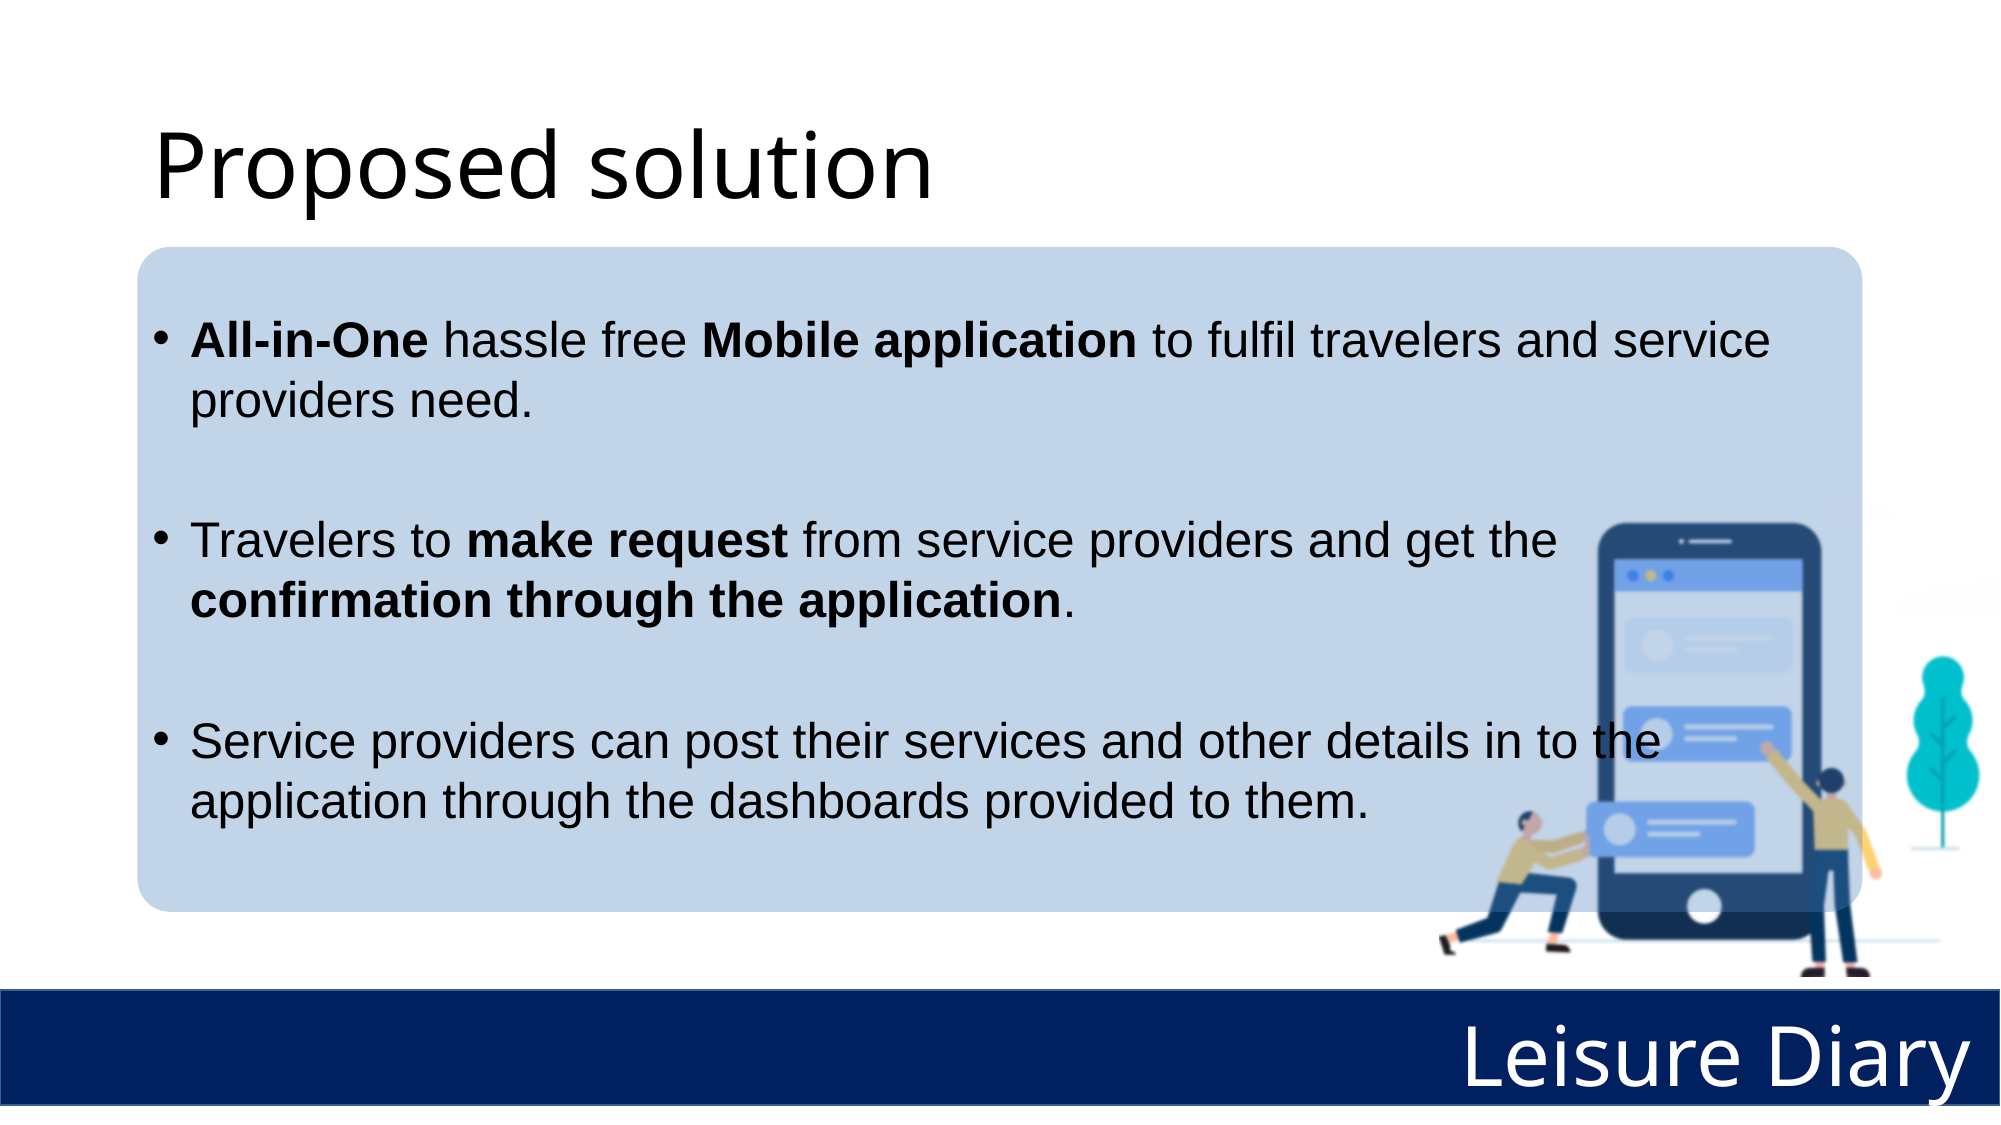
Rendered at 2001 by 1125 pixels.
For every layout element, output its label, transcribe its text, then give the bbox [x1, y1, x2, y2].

picture [1439, 501, 2000, 977]
text_box Leisure Diary [1445, 977, 2000, 1125]
title Proposed solution [137, 59, 1863, 278]
text_box [0, 989, 1445, 1106]
text_box [136, 273, 1864, 885]
list All-in-One hassle free Mobile application to fulfil travelers and service providers need. Travelers to make request from service providers and get the confirmation through the application. Service providers can post their services and other details in to the application through the dashboards provided to them. [137, 299, 1863, 989]
